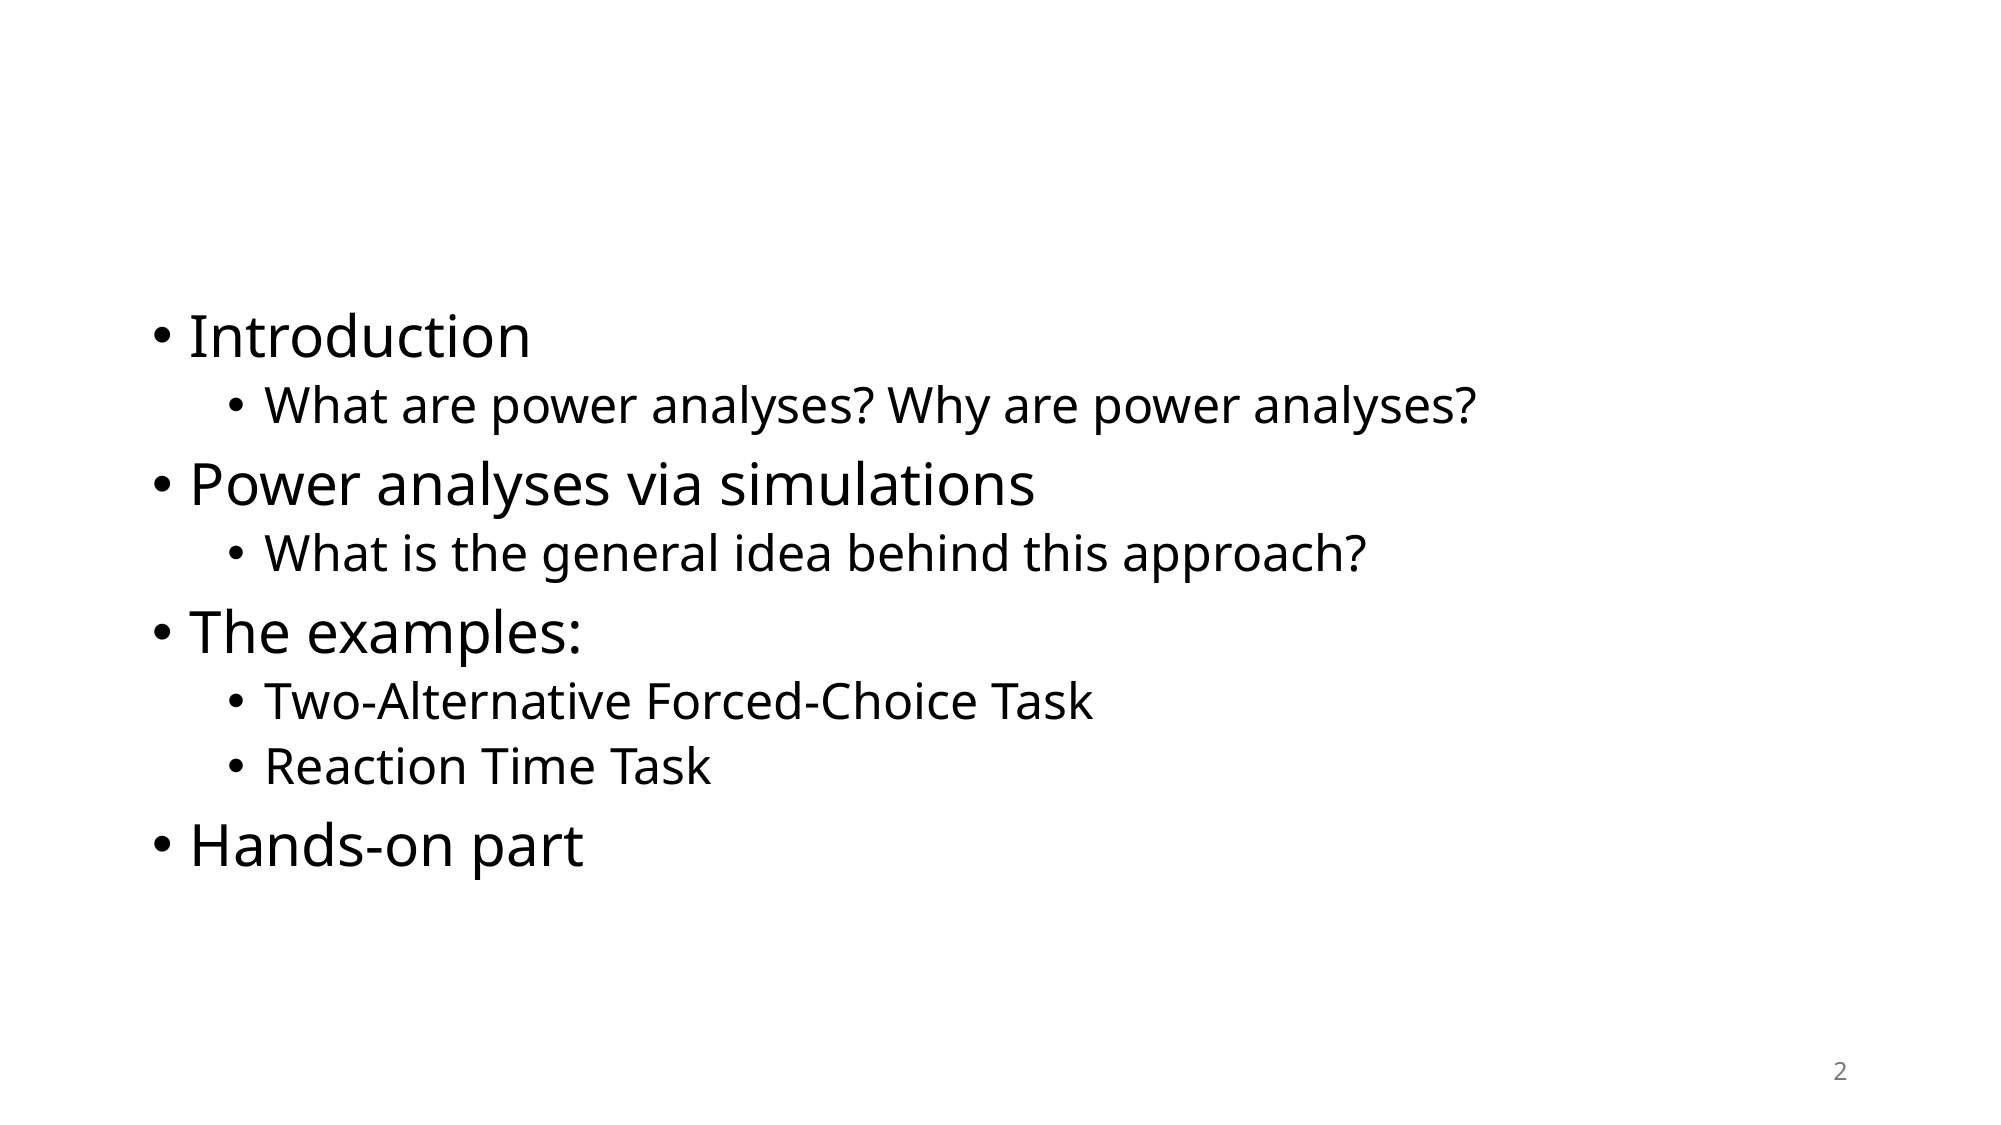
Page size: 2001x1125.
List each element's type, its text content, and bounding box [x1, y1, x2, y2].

list Introduction What are power analyses? Why are power analyses? Power analyses via simulations What is the general idea behind this approach? The examples: Two-Alternative Forced-Choice Task Reaction Time Task Hands-on part [137, 299, 1863, 1014]
slide_number 2 [1412, 1042, 1863, 1103]
